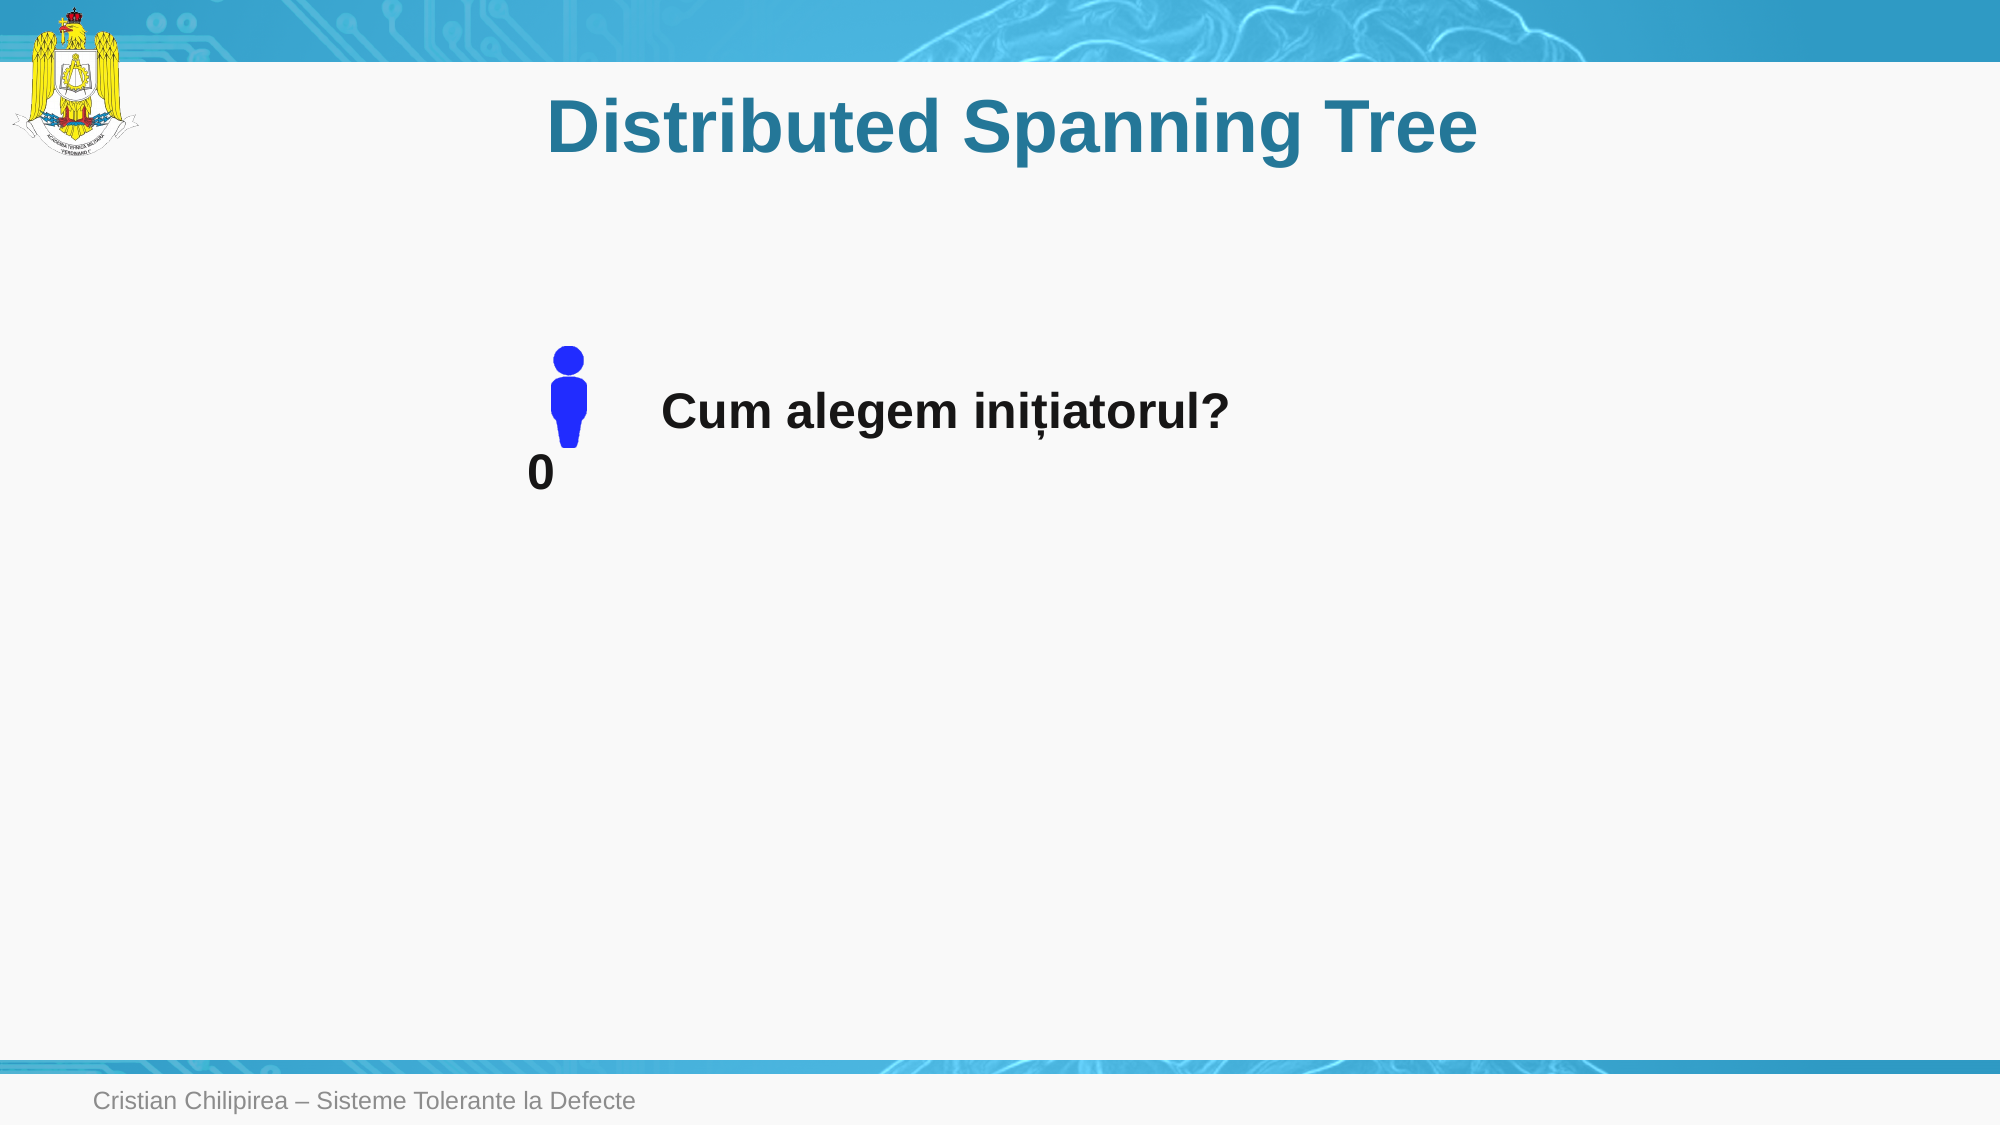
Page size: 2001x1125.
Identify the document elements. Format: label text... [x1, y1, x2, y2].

picture [551, 346, 587, 448]
title Distributed Spanning Tree [150, 76, 1876, 180]
text_box 0 [513, 432, 571, 508]
text_box Cum alegem inițiatorul? [647, 371, 1353, 447]
picture [0, 1060, 2000, 1074]
footer Cristian Chilipirea – Sisteme Tolerante la Defecte [77, 1073, 1338, 1125]
picture [0, 0, 2000, 156]
